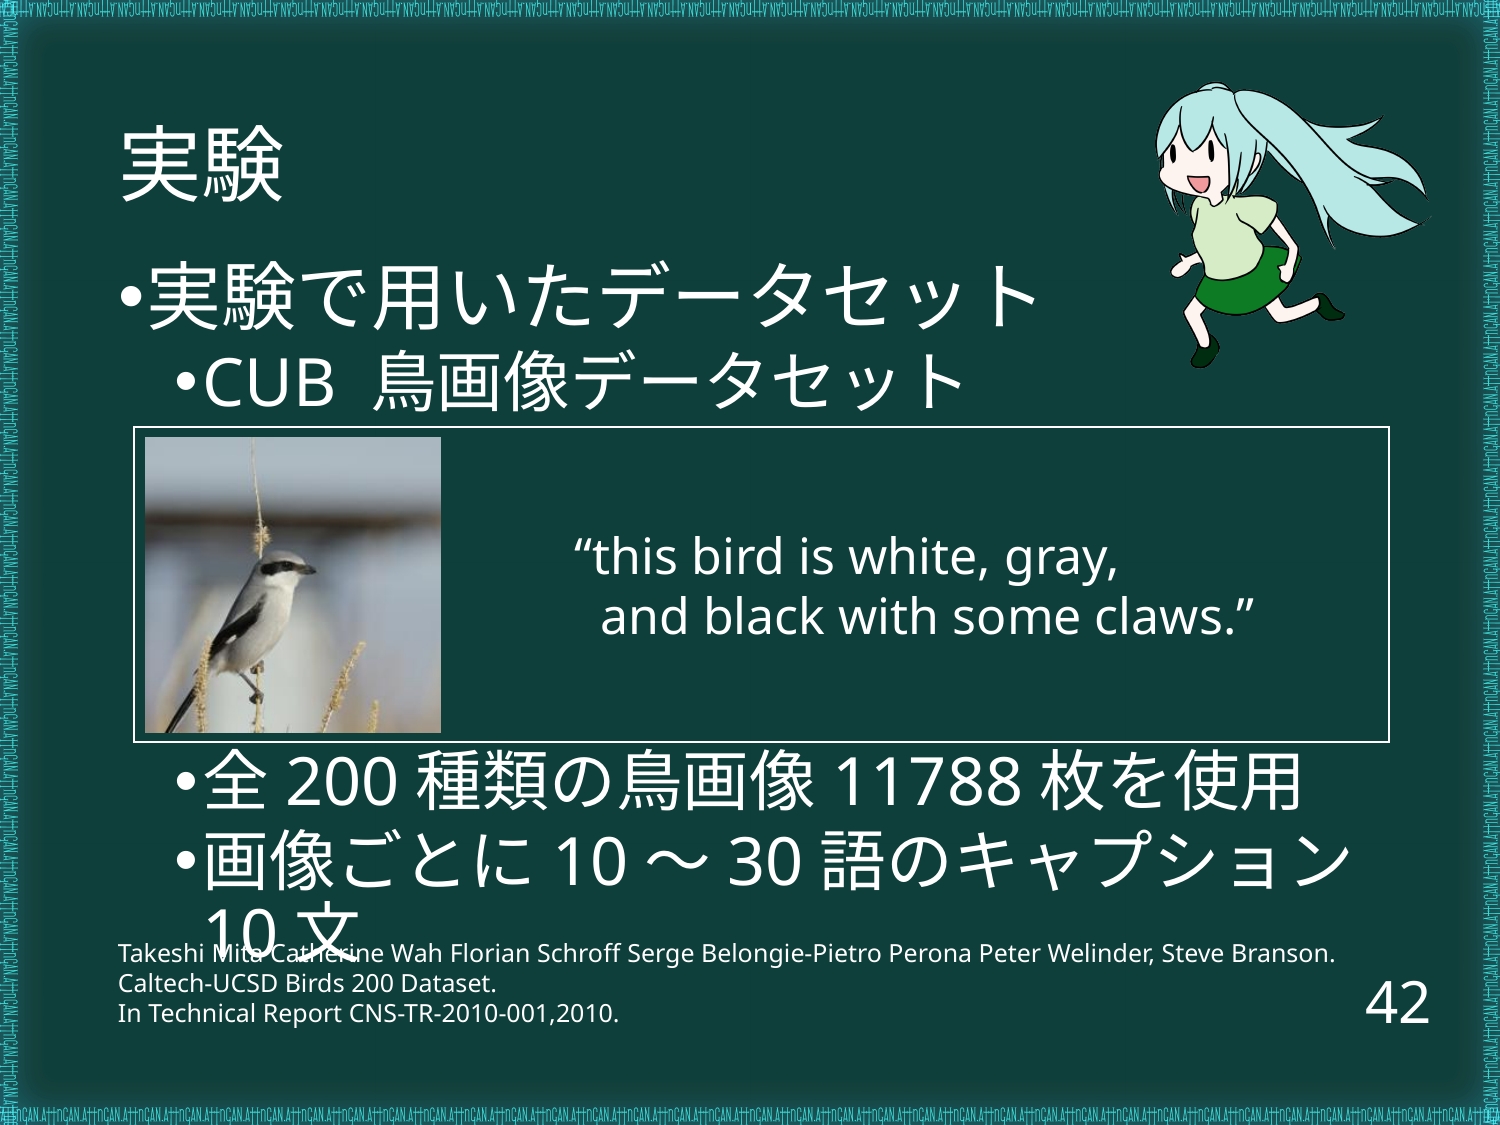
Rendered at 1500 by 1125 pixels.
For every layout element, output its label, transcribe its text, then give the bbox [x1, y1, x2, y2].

picture [0, 0, 1500, 1125]
text_box Takeshi Mita Catherine Wah Florian Schroff Serge Belongie-Pietro Perona Peter Welinder, Steve Branson. Caltech-UCSD Birds 200 Dataset. In Technical Report CNS-TR-2010-001,2010. [103, 930, 1416, 1035]
text_box [133, 426, 1390, 743]
title 実験 [103, 59, 1397, 252]
text_box 実験で用いたデータセット CUB 鳥画像データセット 全200種類の鳥画像11788枚を使用 画像ごとに10～30語のキャプション10文 [103, 252, 1397, 930]
slide_number 42 [1097, 972, 1447, 1037]
